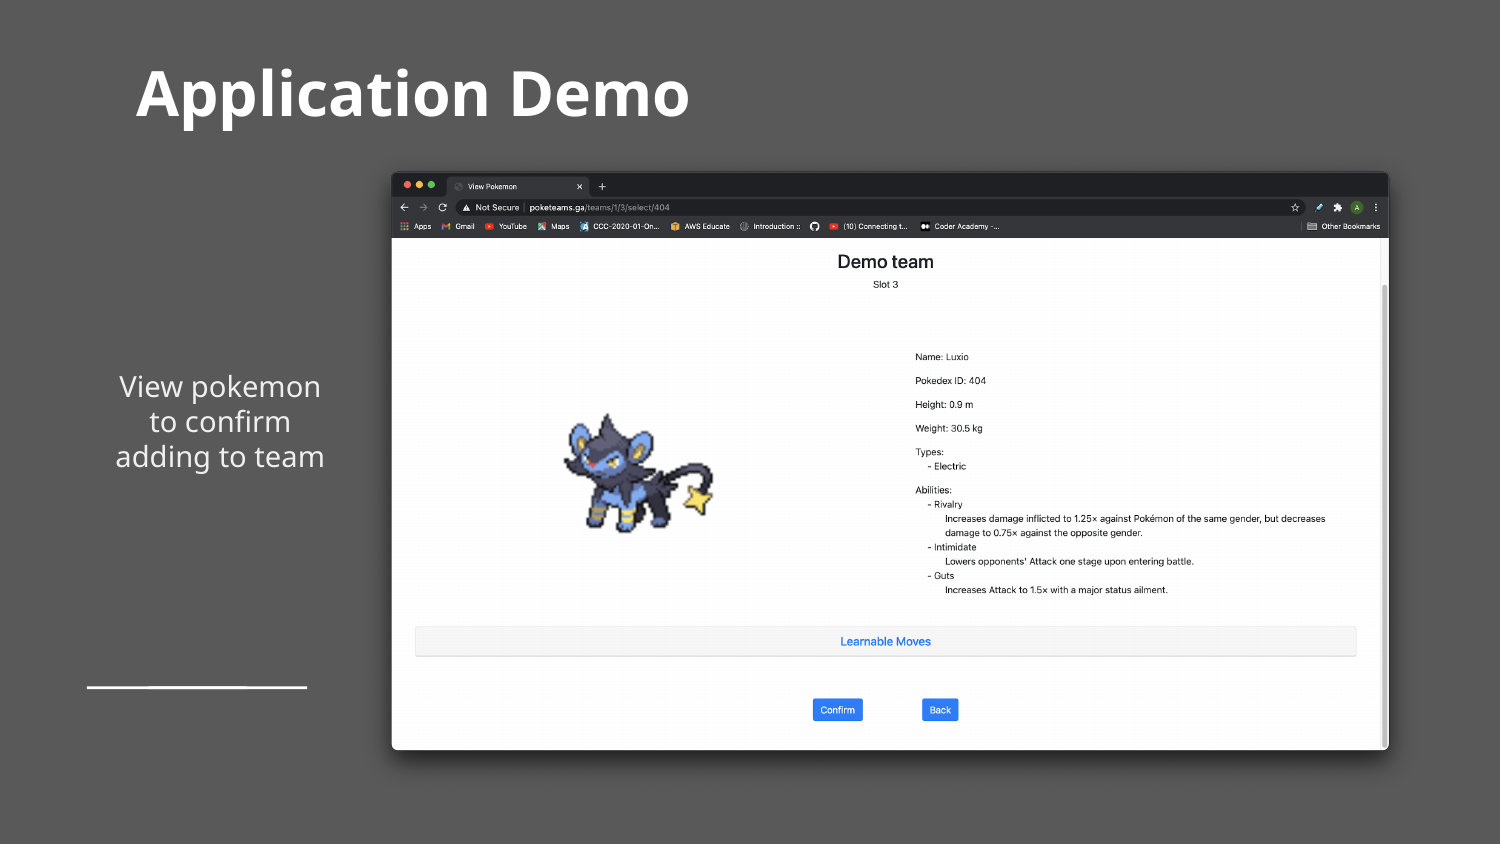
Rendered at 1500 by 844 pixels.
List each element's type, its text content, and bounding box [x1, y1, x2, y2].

title Application Demo [121, 39, 1273, 150]
text_box View pokemon to confirm adding to team [99, 353, 342, 489]
picture [358, 149, 1422, 794]
